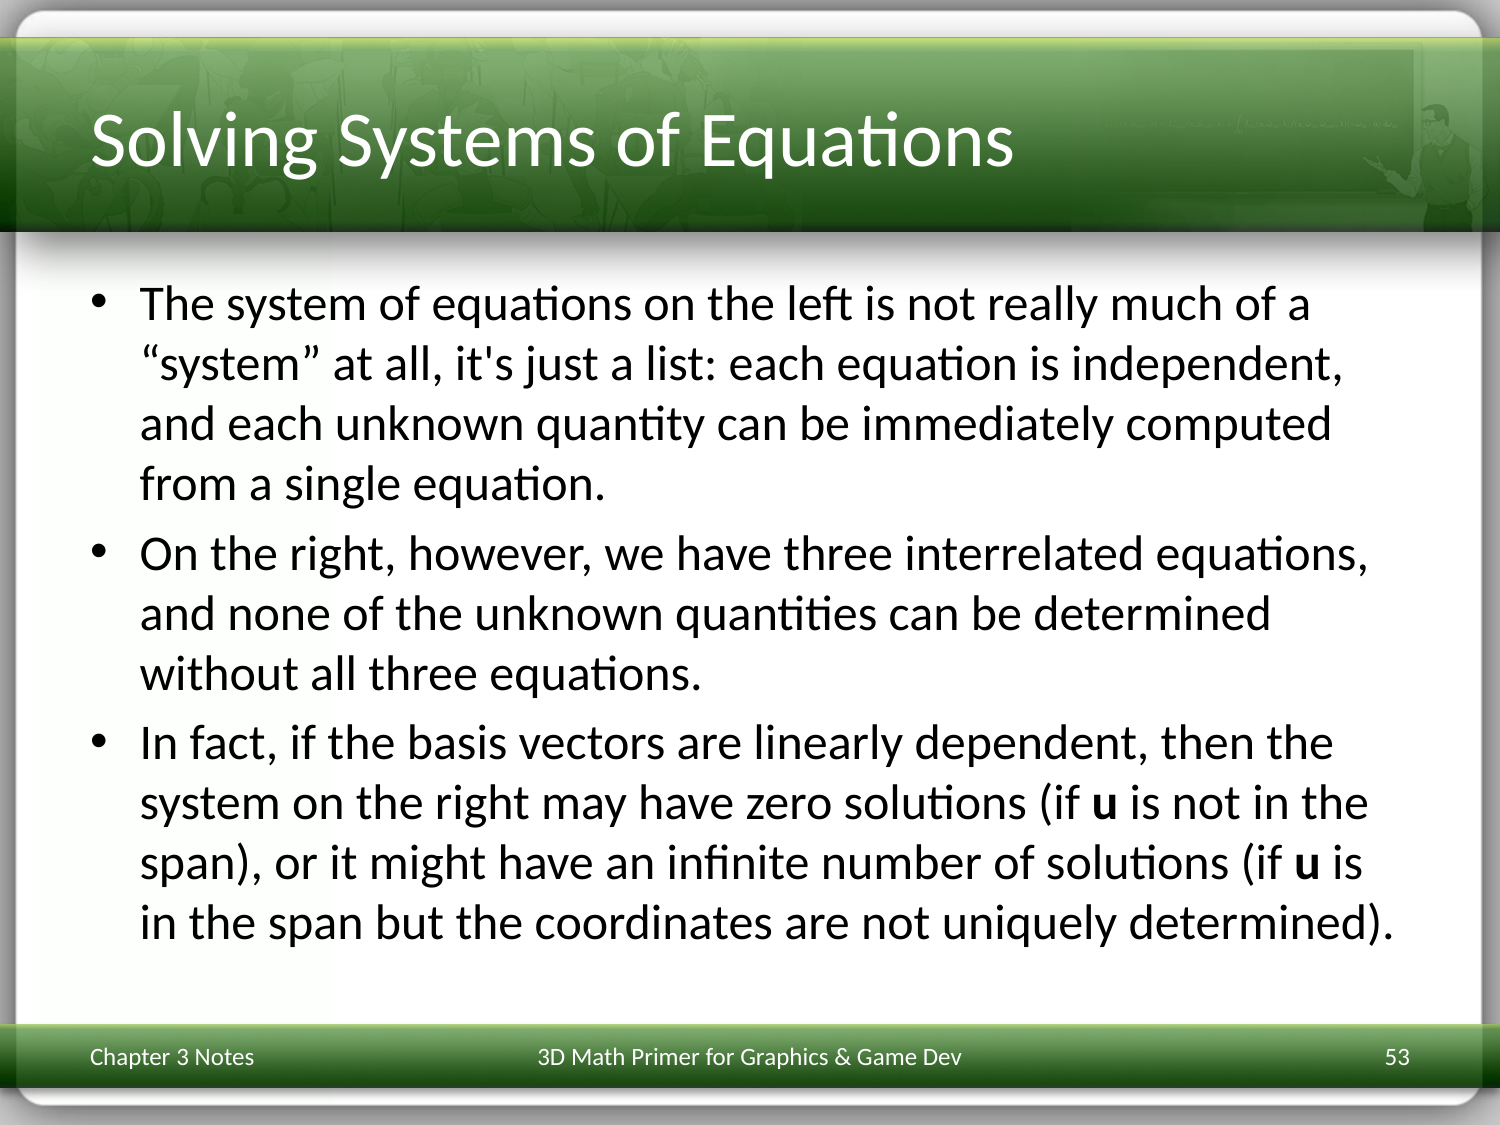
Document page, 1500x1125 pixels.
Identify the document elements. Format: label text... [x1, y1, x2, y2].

title Solving Systems of Equations [75, 37, 1188, 233]
slide_number Chapter 3 Notes [75, 1025, 425, 1085]
slide_number 53 [1074, 1025, 1425, 1085]
picture [0, 0, 1500, 1125]
footer 3D Math Primer for Graphics & Game Dev [512, 1025, 988, 1085]
list The system of equations on the left is not really much of a “system” at all, it's just a list: each equation is independent, and each unknown quantity can be immediately computed from a single equation. On the right, however, we have three interrelated equations, and none of the unknown quantities can be determined without all three equations. In fact, if the basis vectors are linearly dependent, then the system on the right may have zero solutions (if u is not in the span), or it might have an infinite number of solutions (if u is in the span but the coordinates are not uniquely determined). [75, 262, 1425, 1005]
